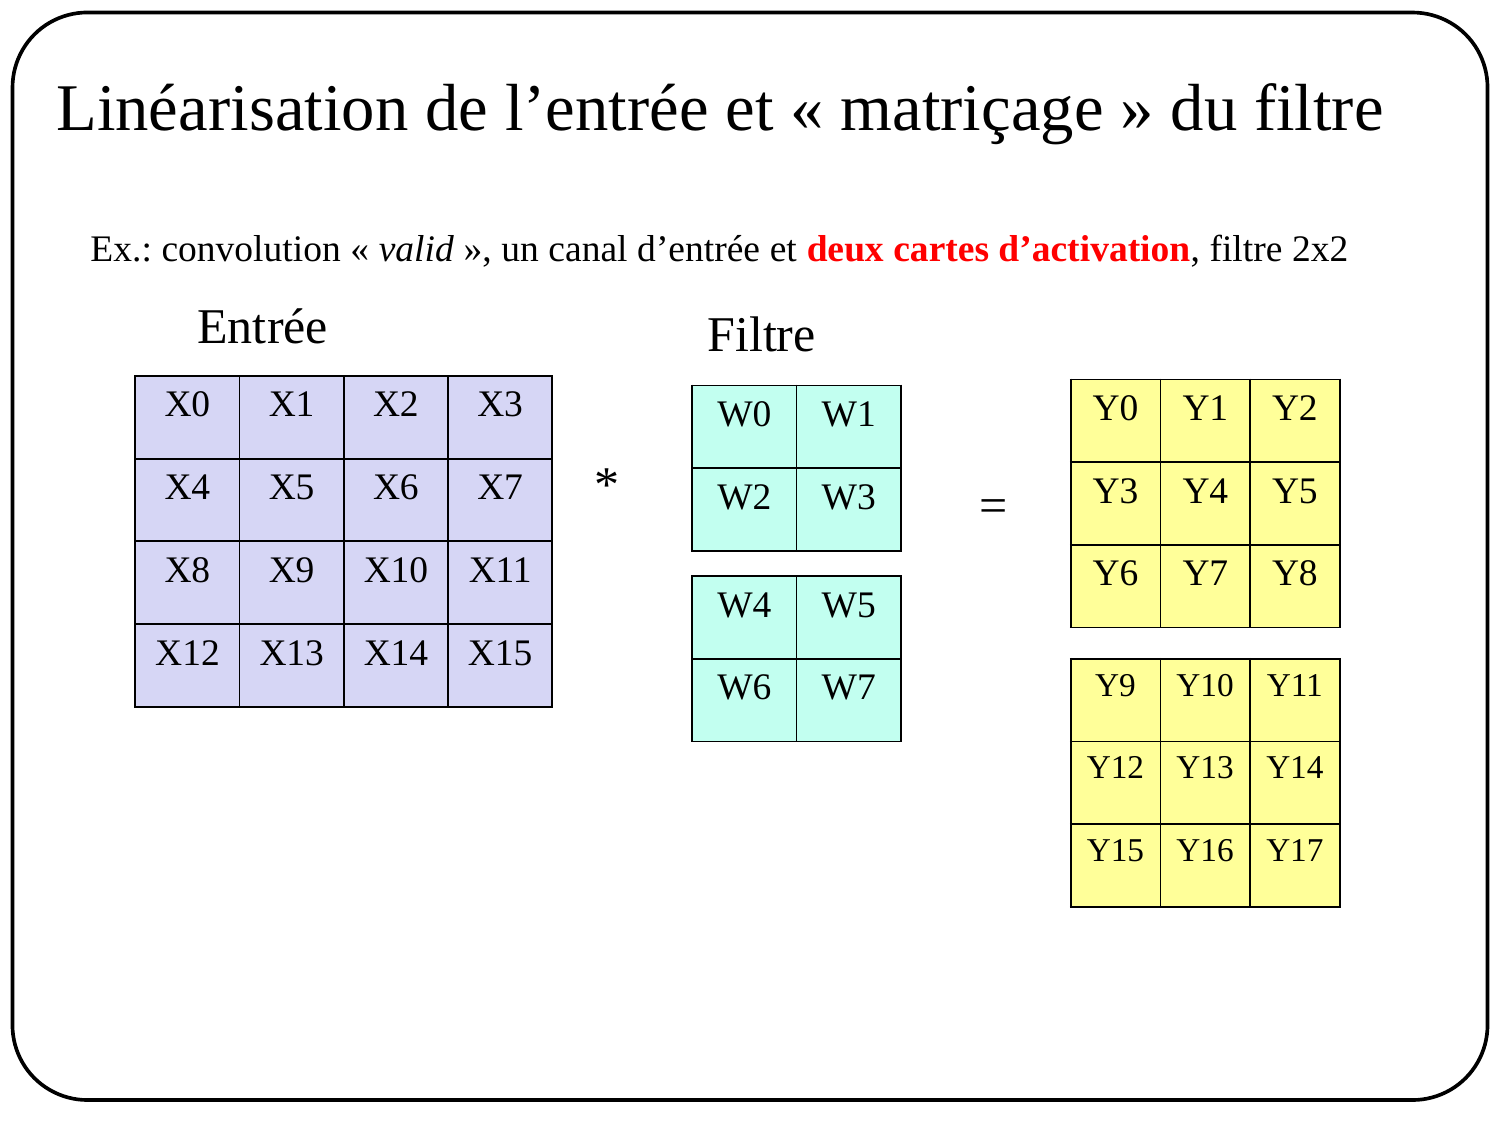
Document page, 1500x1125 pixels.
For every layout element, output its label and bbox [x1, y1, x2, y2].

table_cell [1251, 825, 1339, 906]
text_box [692, 293, 832, 369]
table_cell [240, 625, 343, 706]
table_header [1161, 660, 1249, 741]
text_box [75, 216, 1364, 277]
table_header [1072, 380, 1160, 461]
table_cell [797, 469, 900, 550]
table_header [797, 577, 900, 658]
table_header [693, 577, 796, 658]
table_cell [1251, 742, 1339, 823]
table_cell [345, 460, 447, 540]
table_header [1251, 380, 1339, 461]
table_header [240, 377, 343, 458]
table_cell [1072, 463, 1160, 544]
table_cell [1161, 546, 1249, 627]
table_cell [136, 542, 239, 623]
table_cell [693, 469, 796, 550]
table_cell [1072, 742, 1160, 823]
table_cell [1161, 825, 1249, 906]
table_cell [1161, 463, 1249, 544]
table_cell [1072, 546, 1160, 627]
text_box [182, 285, 344, 361]
table_header [1072, 660, 1160, 741]
table_cell [1251, 463, 1339, 544]
table_header [693, 386, 796, 467]
table_header [345, 377, 447, 458]
table_header [1161, 380, 1249, 461]
table_cell [345, 625, 447, 706]
table_cell [797, 660, 900, 741]
table_cell [136, 625, 239, 706]
table_header [1251, 660, 1339, 741]
title [41, 10, 1479, 198]
table_cell [1161, 742, 1249, 823]
table_header [449, 377, 551, 458]
table_cell [345, 542, 447, 623]
table_cell [136, 460, 239, 540]
text_box [580, 443, 635, 519]
text_box [964, 465, 1023, 541]
table_cell [1251, 546, 1339, 627]
table_cell [240, 542, 343, 623]
table_header [136, 377, 239, 458]
table_cell [693, 660, 796, 741]
table_cell [449, 542, 551, 623]
table_cell [449, 625, 551, 706]
table_cell [449, 460, 551, 540]
table_header [797, 386, 900, 467]
table_cell [240, 460, 343, 540]
table_cell [1072, 825, 1160, 906]
